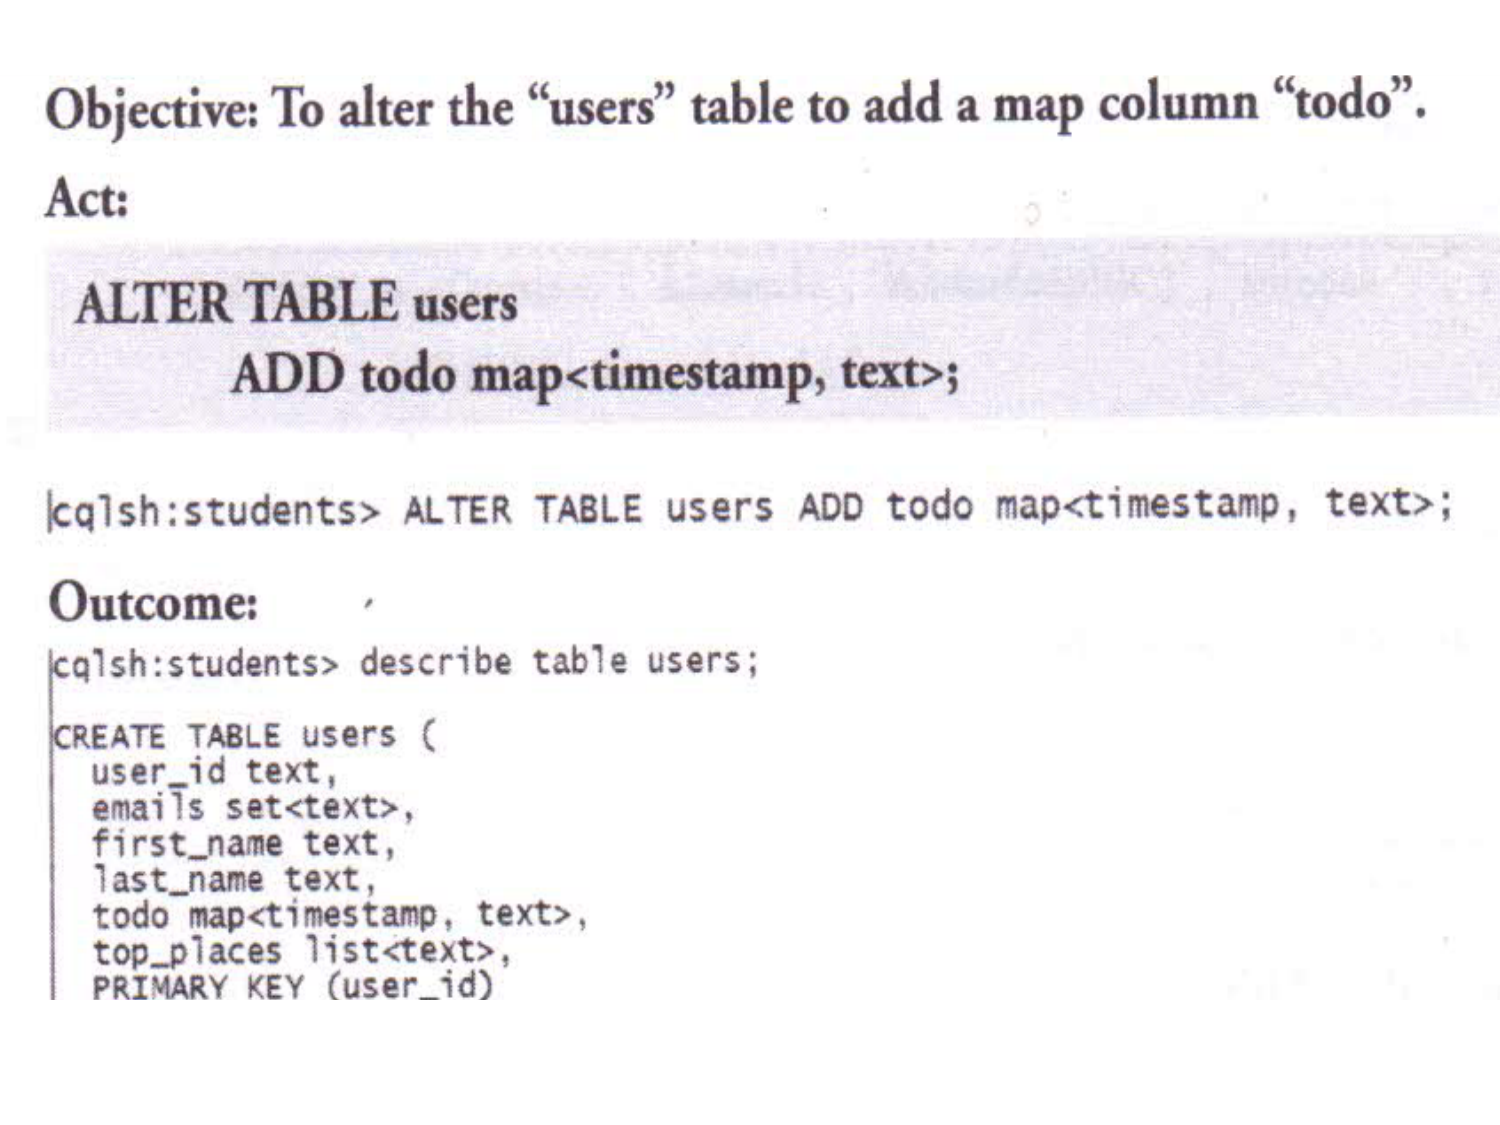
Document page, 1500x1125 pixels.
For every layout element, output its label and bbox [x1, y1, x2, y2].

picture [0, 74, 1500, 1001]
